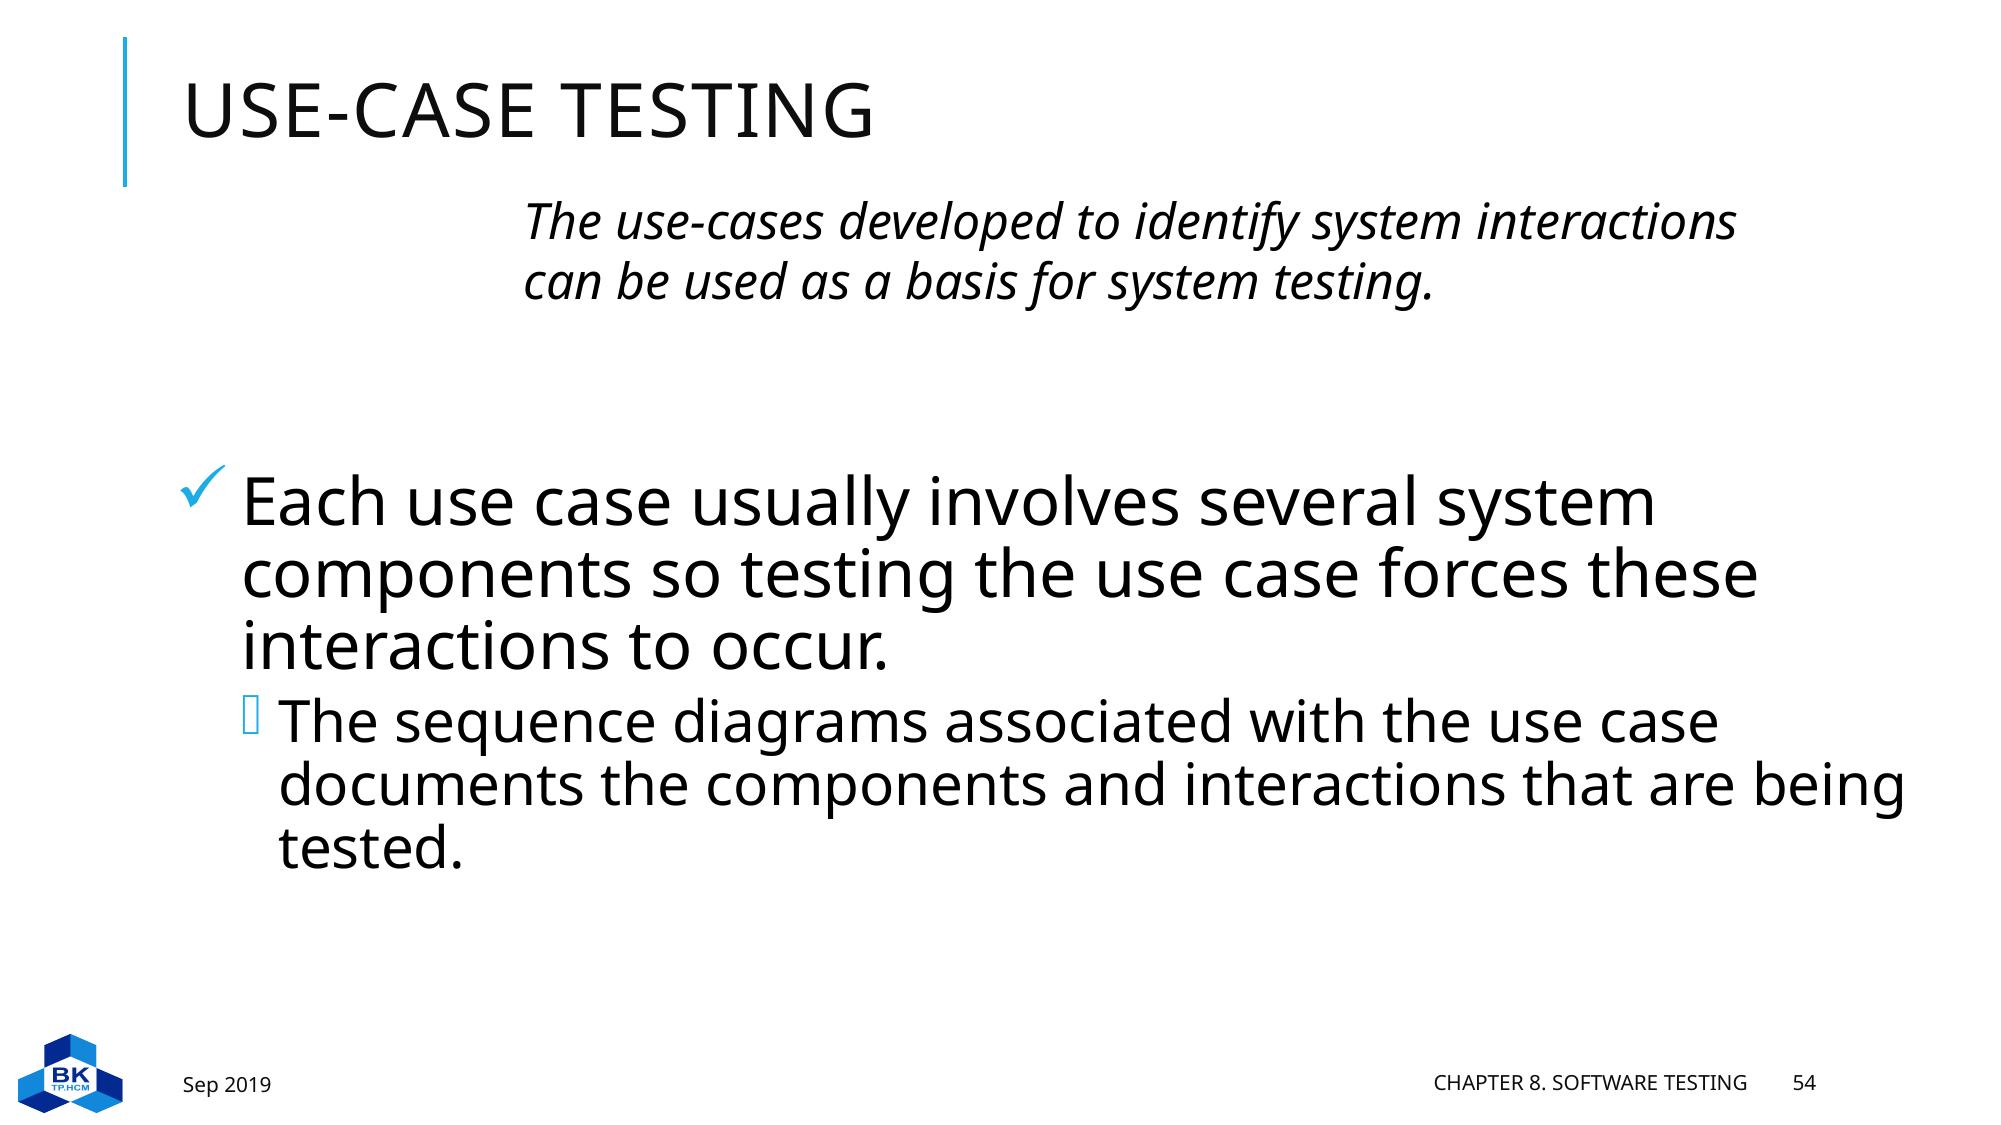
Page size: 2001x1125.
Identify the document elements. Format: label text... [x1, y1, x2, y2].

picture [0, 1027, 143, 1125]
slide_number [168, 1061, 522, 1107]
list Each use case usually involves several system components so testing the use case forces these interactions to occur. The sequence diagrams associated with the use case documents the components and interactions that are being tested. [168, 250, 1938, 1035]
title Use-case testing [168, 15, 1938, 216]
text_box The use-cases developed to identify system interactions can be used as a basis for system testing. [508, 182, 1757, 318]
slide_number 54 [1777, 1061, 1938, 1107]
footer Chapter 8. Software testing [794, 1061, 1763, 1107]
